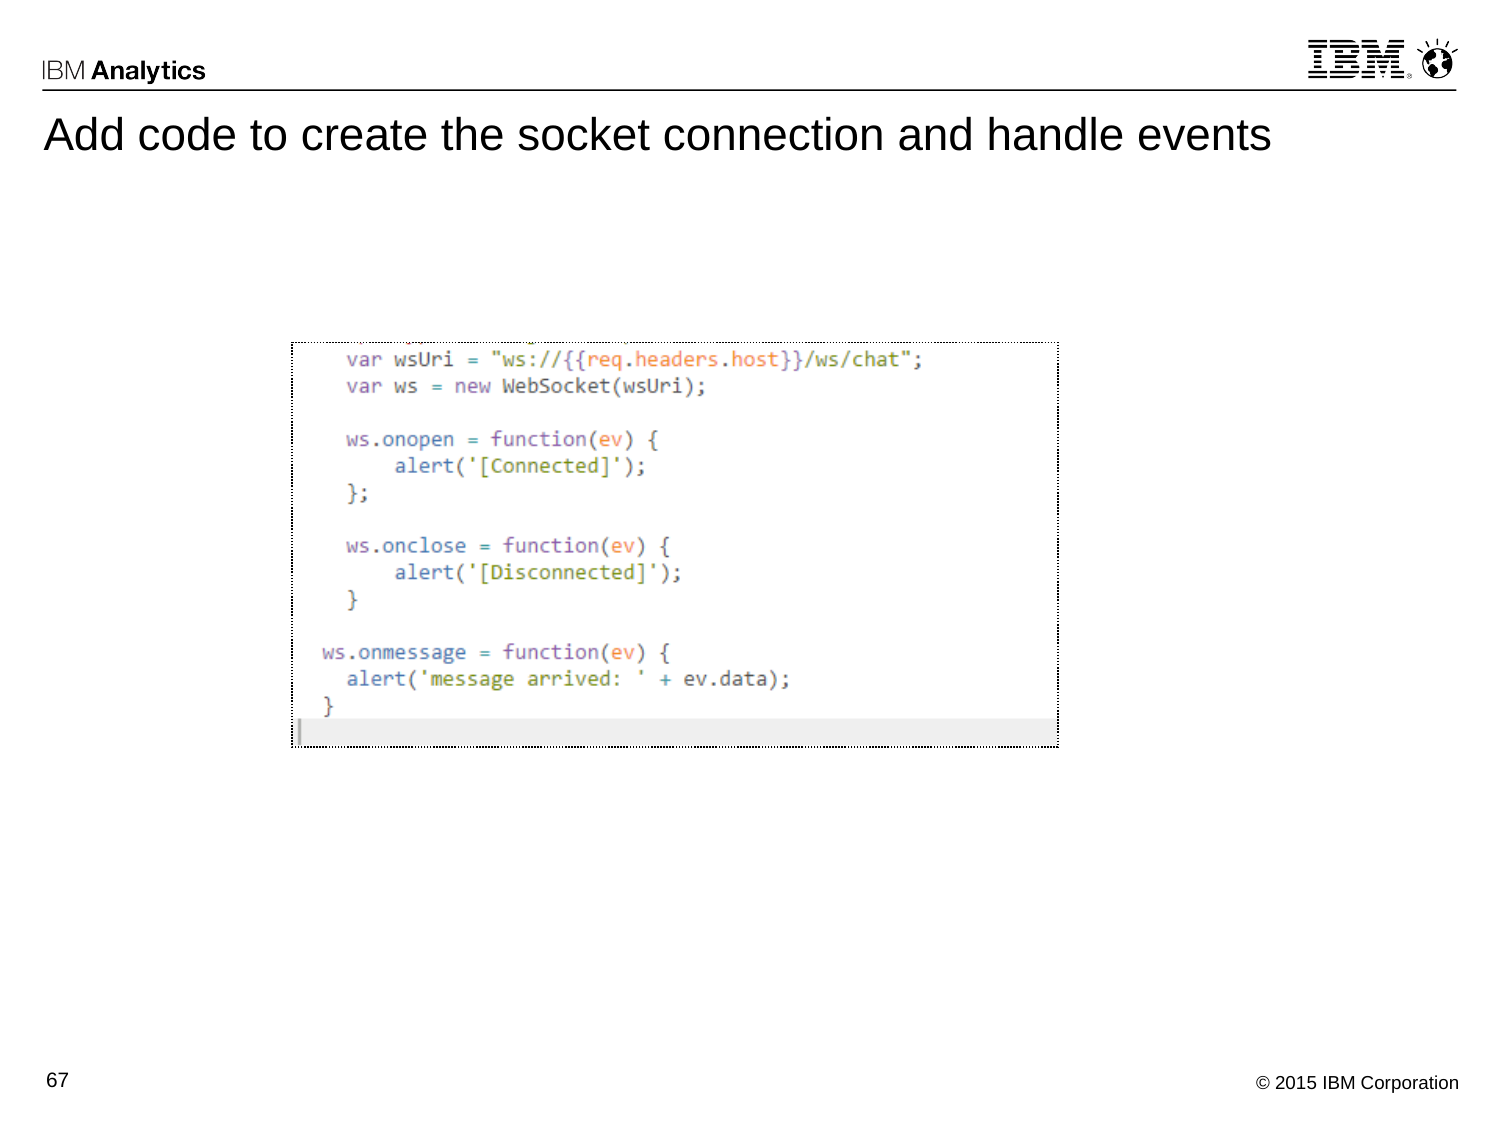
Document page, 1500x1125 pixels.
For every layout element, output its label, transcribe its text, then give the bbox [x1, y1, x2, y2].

title Add code to create the socket connection and handle events [43, 97, 1446, 263]
picture [24, 42, 224, 99]
picture [1294, 24, 1469, 91]
picture [292, 342, 1058, 747]
